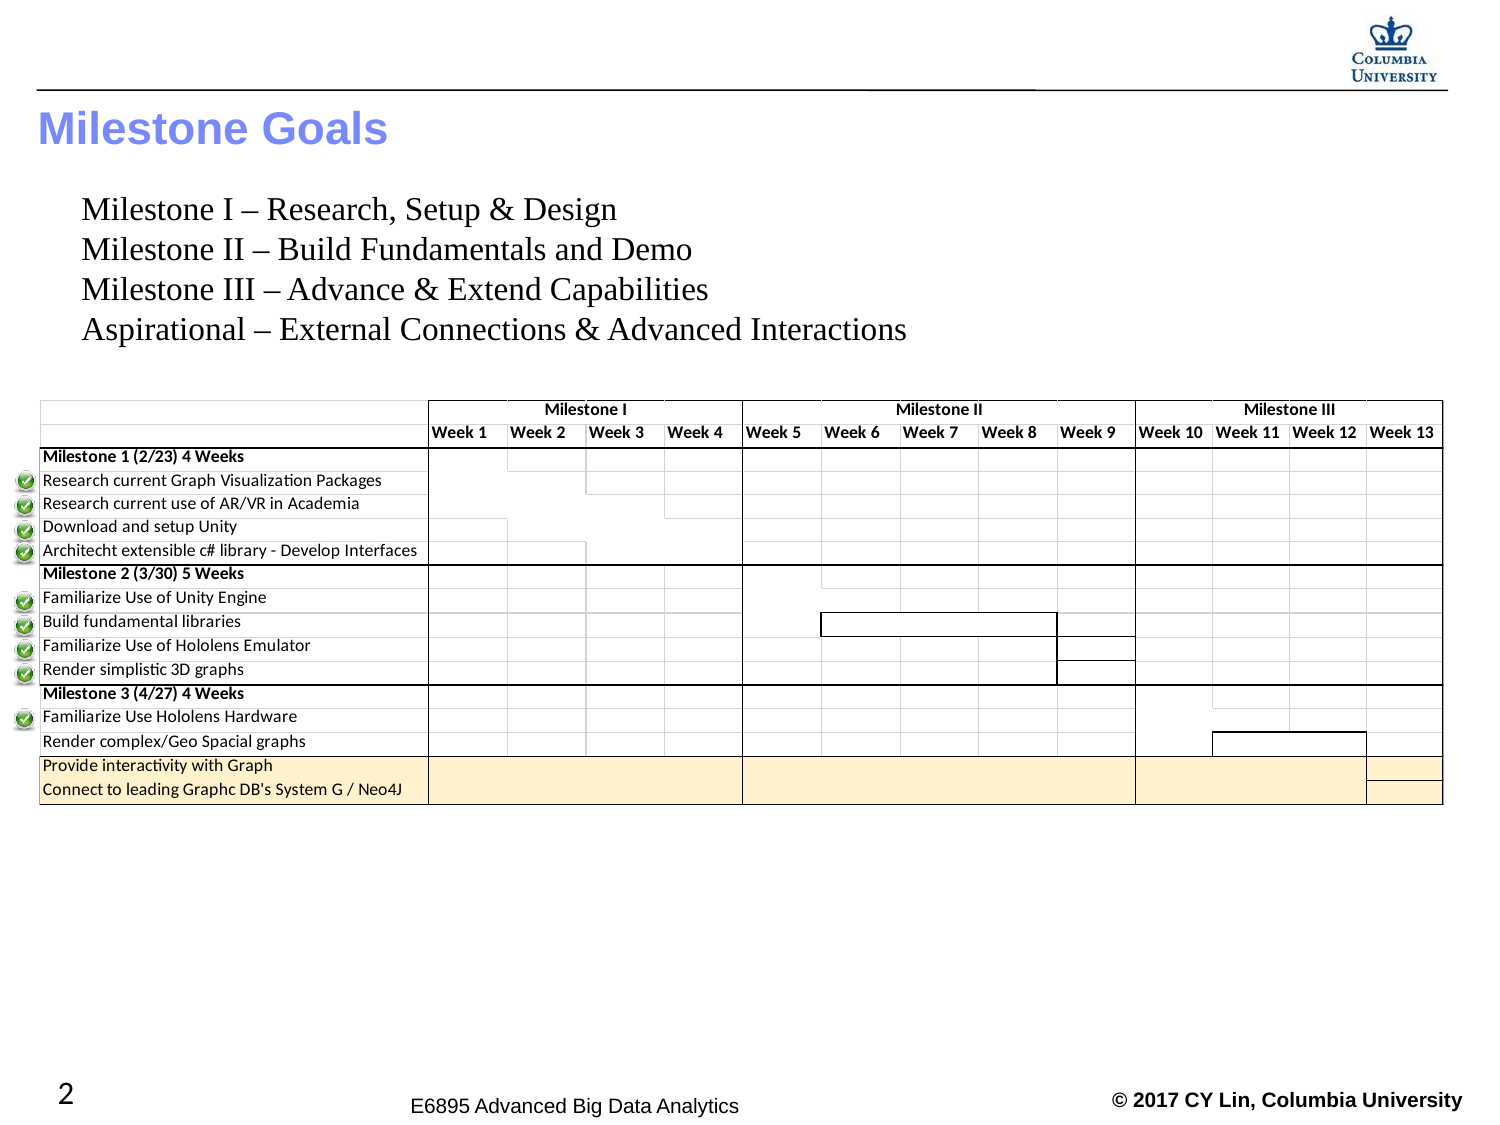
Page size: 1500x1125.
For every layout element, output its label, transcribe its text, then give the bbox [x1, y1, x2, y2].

text_box Milestone I – Research, Setup & Design Milestone II – Build Fundamentals and Demo Milestone III – Advance & Extend Capabilities Aspirational – External Connections & Advanced Interactions [74, 179, 917, 355]
picture [9, 400, 1445, 806]
slide_number 2 [49, 1063, 261, 1120]
title Milestone Goals [29, 96, 1435, 207]
picture [1350, 14, 1438, 85]
